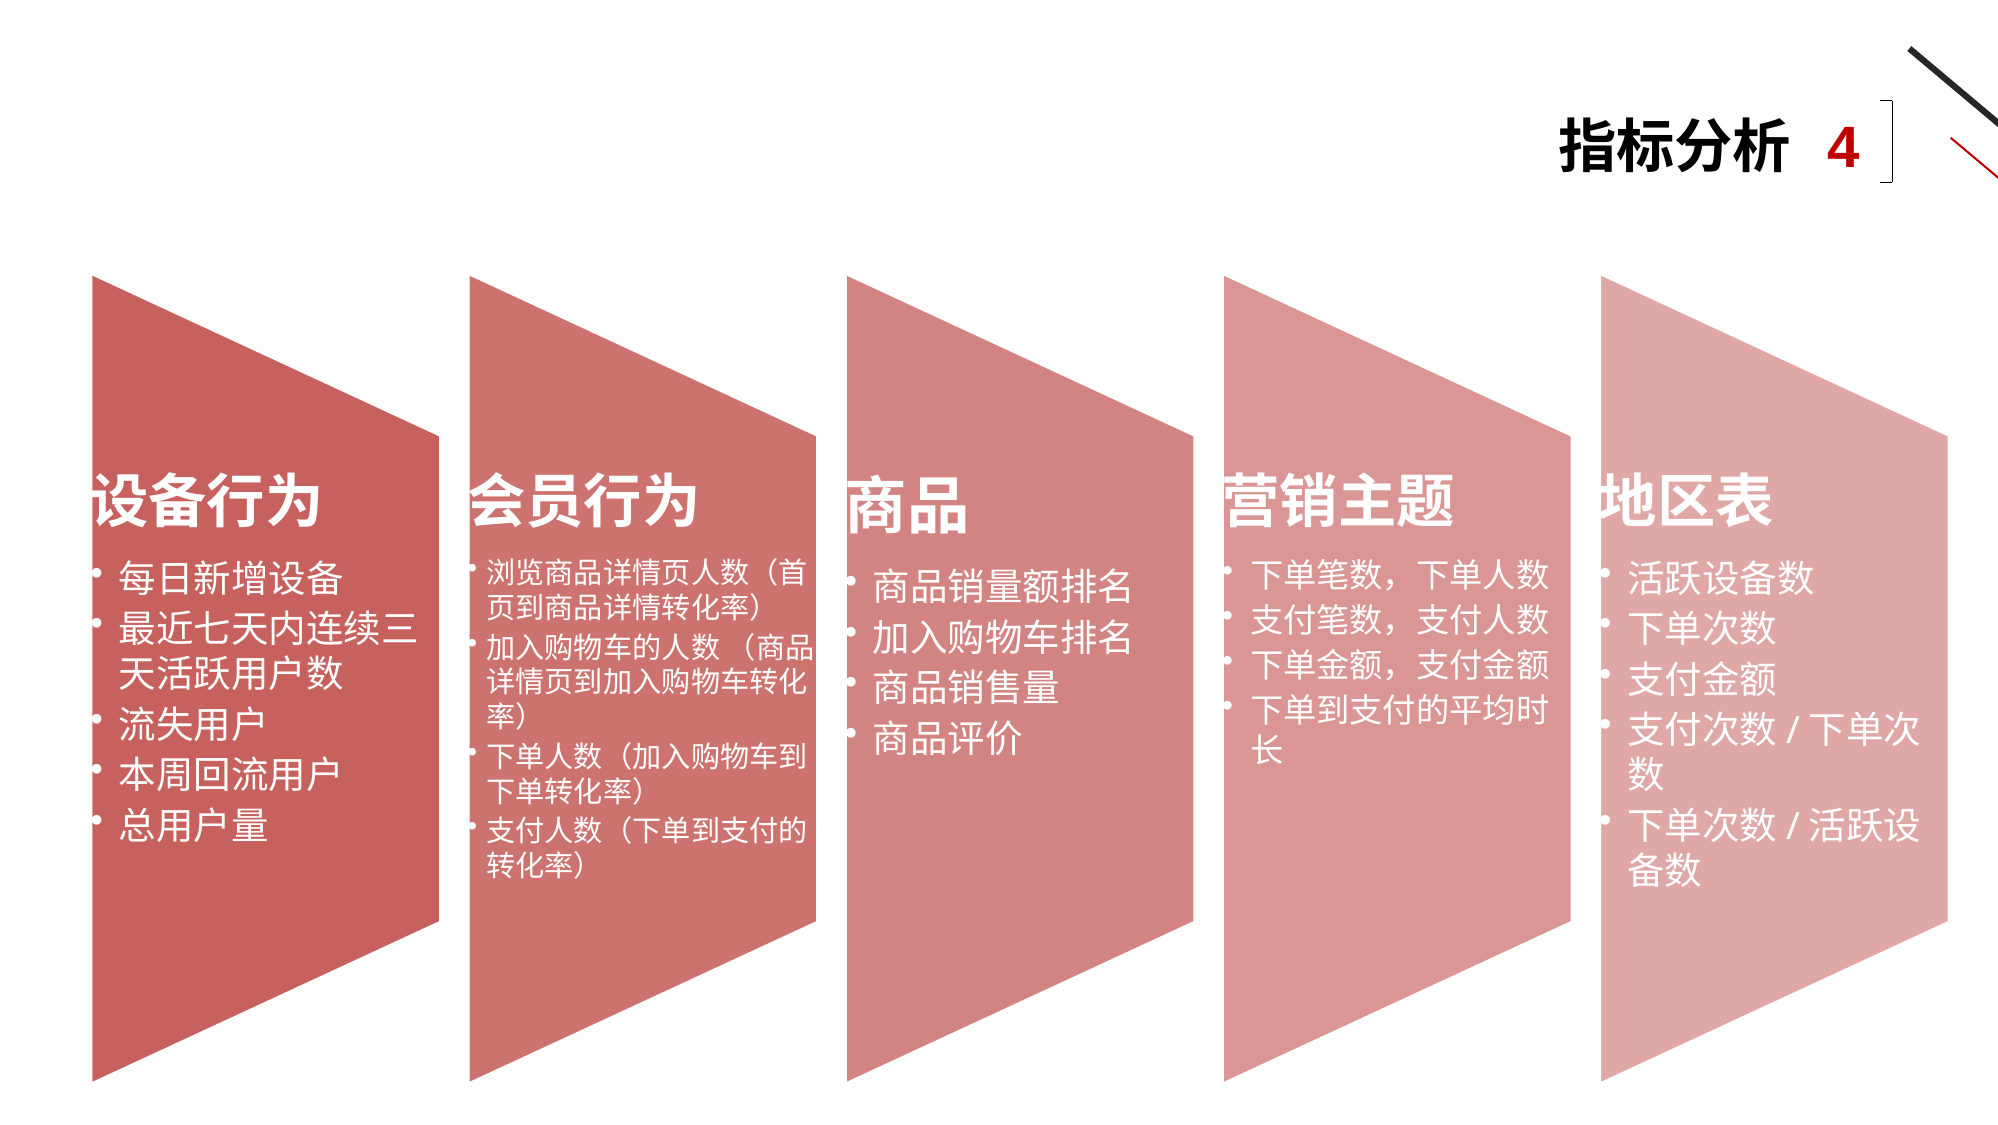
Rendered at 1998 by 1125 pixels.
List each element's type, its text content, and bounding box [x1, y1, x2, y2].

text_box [89, 272, 1951, 1086]
text_box [1880, 100, 1893, 183]
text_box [1909, 48, 1998, 192]
text_box 指标分析 4 [1550, 101, 1867, 187]
